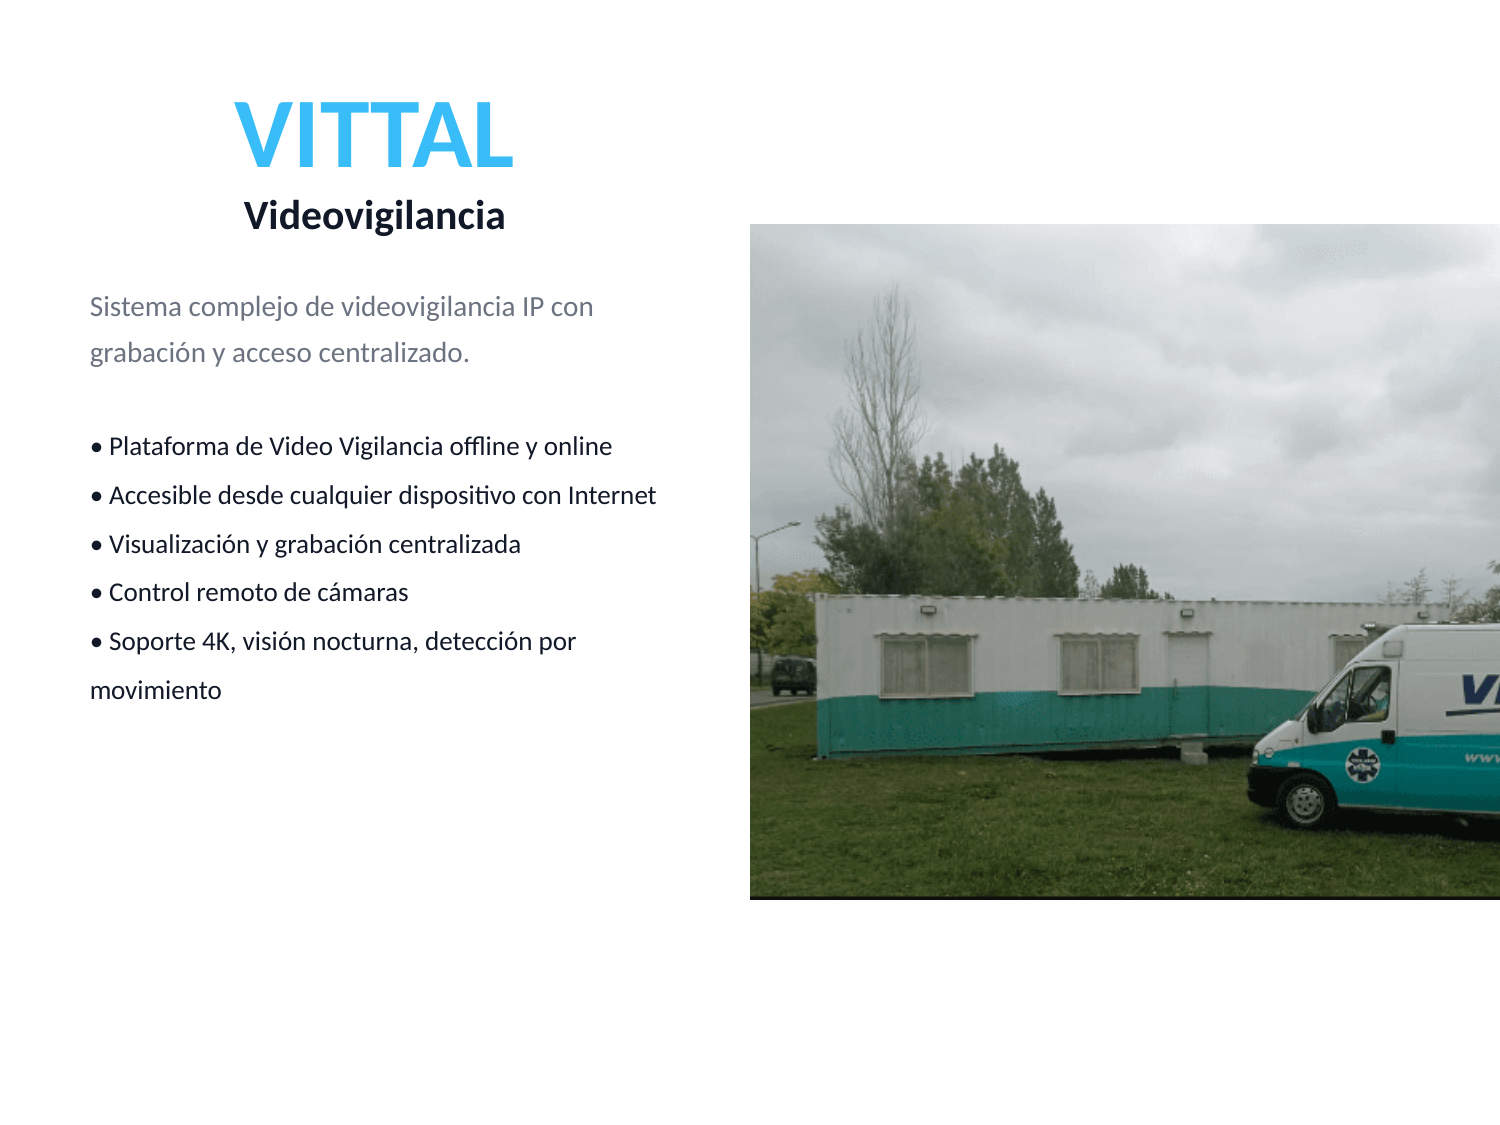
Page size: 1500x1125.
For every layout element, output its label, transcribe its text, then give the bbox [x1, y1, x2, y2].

text_box VITTAL [219, 60, 531, 195]
text_box Sistema complejo de videovigilancia IP con grabación y acceso centralizado. [74, 269, 675, 376]
text_box Videovigilancia [228, 179, 521, 245]
text_box • Plataforma de Video Vigilancia offline y online • Accesible desde cualquier dispositivo con Internet • Visualización y grabación centralizada • Control remoto de cámaras • Soporte 4K, visión nocturna, detección por movimiento [74, 404, 675, 712]
picture [749, 224, 1500, 901]
